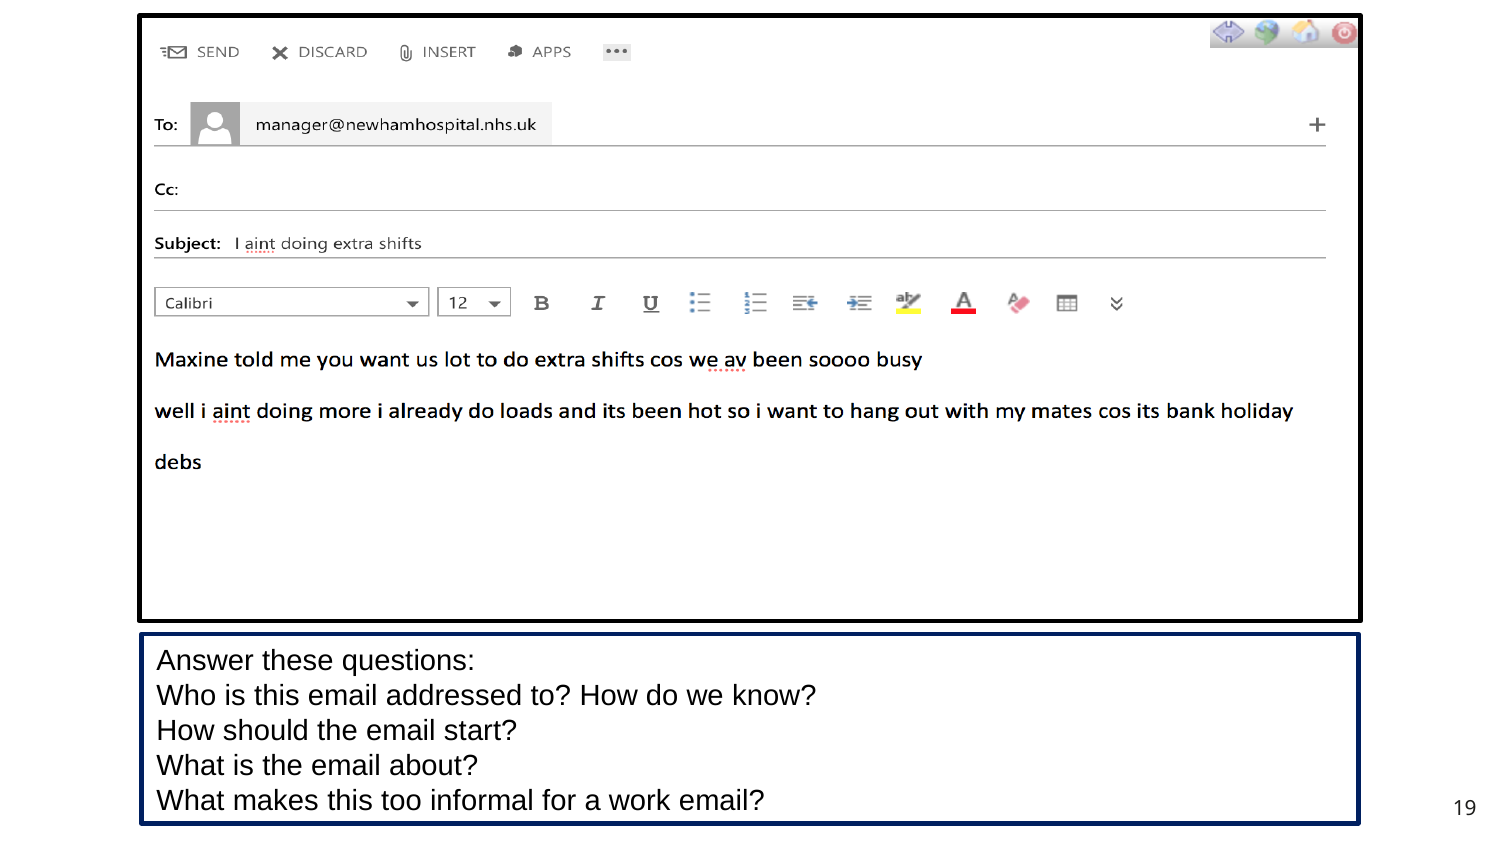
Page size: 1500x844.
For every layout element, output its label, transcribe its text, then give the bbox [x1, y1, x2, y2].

slide_number 19 [1401, 779, 1492, 844]
picture [141, 17, 1359, 619]
text_box Answer these questions: Who is this email addressed to? How do we know? How should the email start? What is the email about? What makes this too informal for a work email? [141, 633, 1359, 824]
